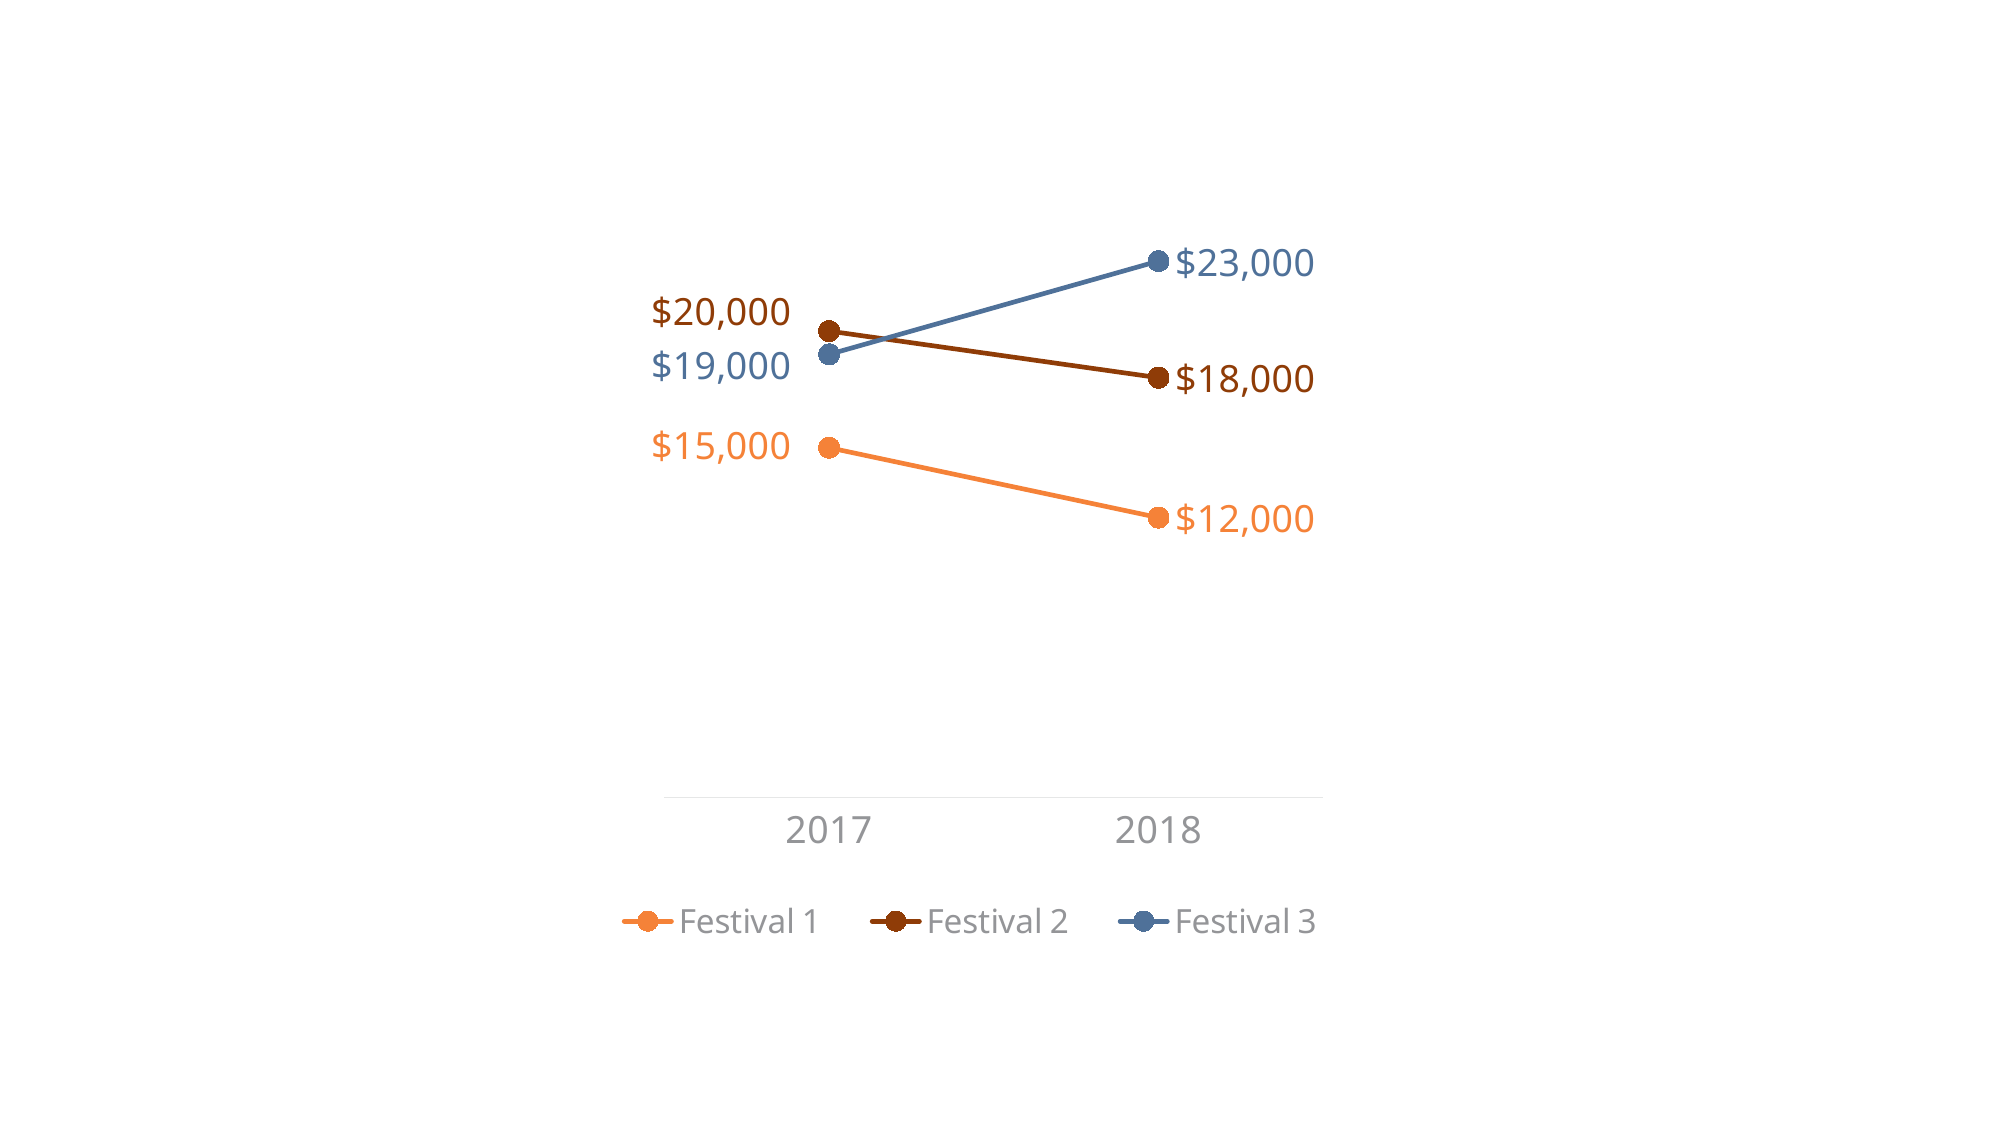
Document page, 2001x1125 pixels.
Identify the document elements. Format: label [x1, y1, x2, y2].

chart [584, 177, 1358, 977]
